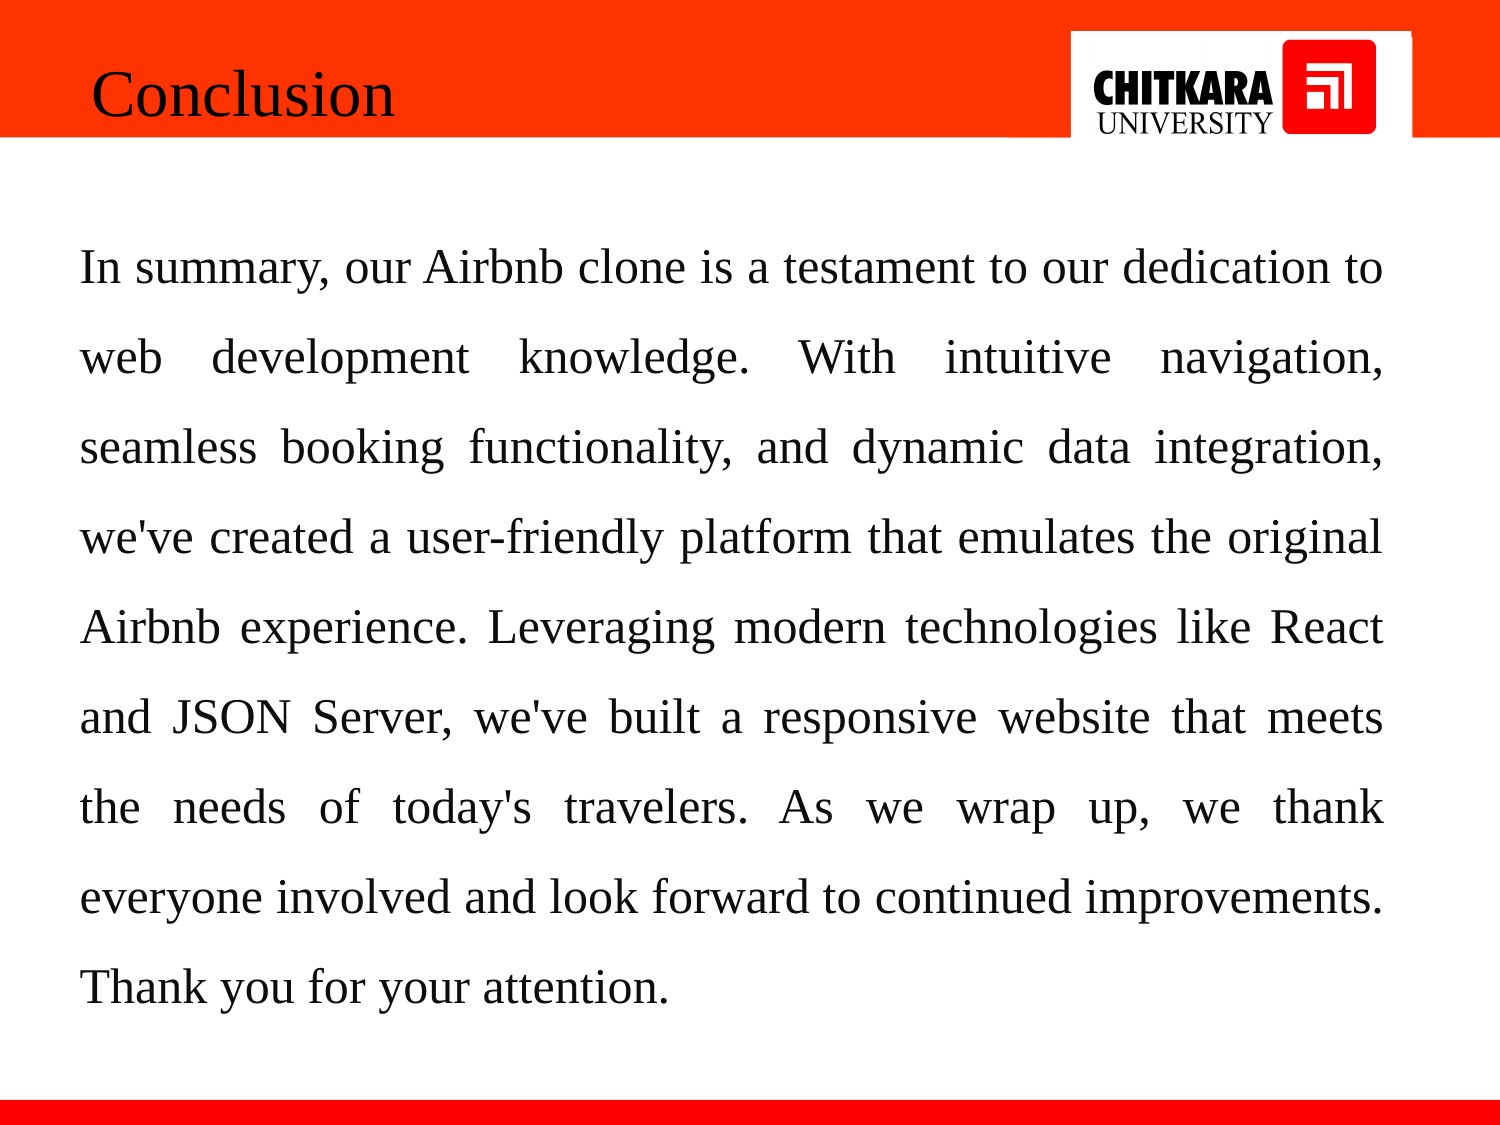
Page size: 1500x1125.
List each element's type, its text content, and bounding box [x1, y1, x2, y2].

text_box Conclusion [76, 42, 963, 138]
text_box In summary, our Airbnb clone is a testament to our dedication to web development knowledge. With intuitive navigation, seamless booking functionality, and dynamic data integration, we've created a user-friendly platform that emulates the original Airbnb experience. Leveraging modern technologies like React and JSON Server, we've built a responsive website that meets the needs of today's travelers. As we wrap up, we thank everyone involved and look forward to continued improvements. Thank you for your attention. [64, 196, 1400, 1021]
picture [1074, 37, 1391, 138]
